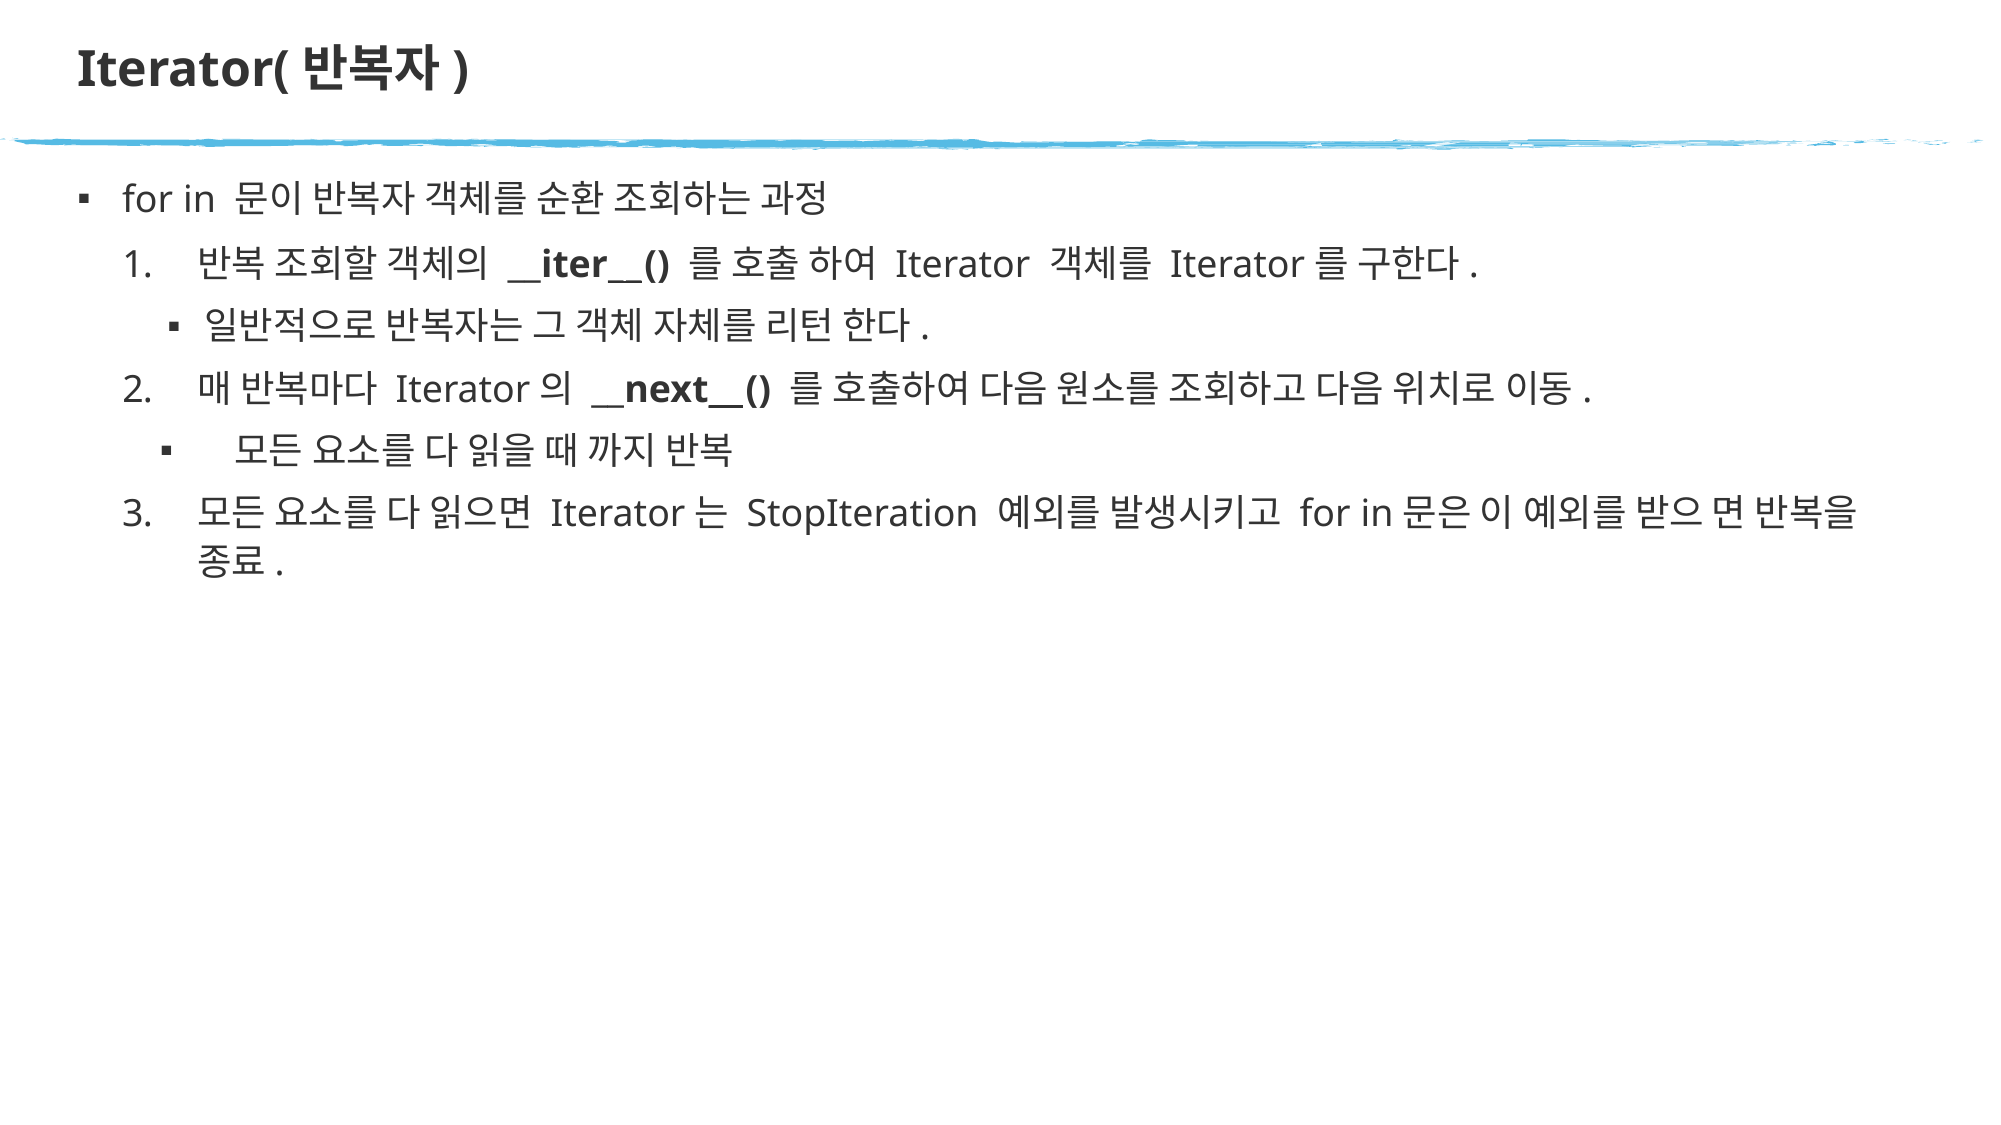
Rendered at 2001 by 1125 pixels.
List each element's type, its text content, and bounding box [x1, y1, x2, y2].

title Iterator(반복자) [75, 34, 1700, 225]
text_box for in 문이 반복자 객체를 순환 조회하는 과정 반복 조회할 객체의 __iter__() 를 호출 하여 Iterator 객체를 Iterator를 구한다. 일반적으로 반복자는 그 객체 자체를 리턴 한다. 매 반복마다 Iterator의 __next__() 를 호출하여 다음 원소를 조회하고 다음 위치로 이동. 모든 요소를 다 읽을 때 까지 반복 모든 요소를 다 읽으면 Iterator는 StopIteration 예외를 발생시키고 for in문은 이 예외를 받으 면 반복을 종료. [75, 148, 1927, 584]
